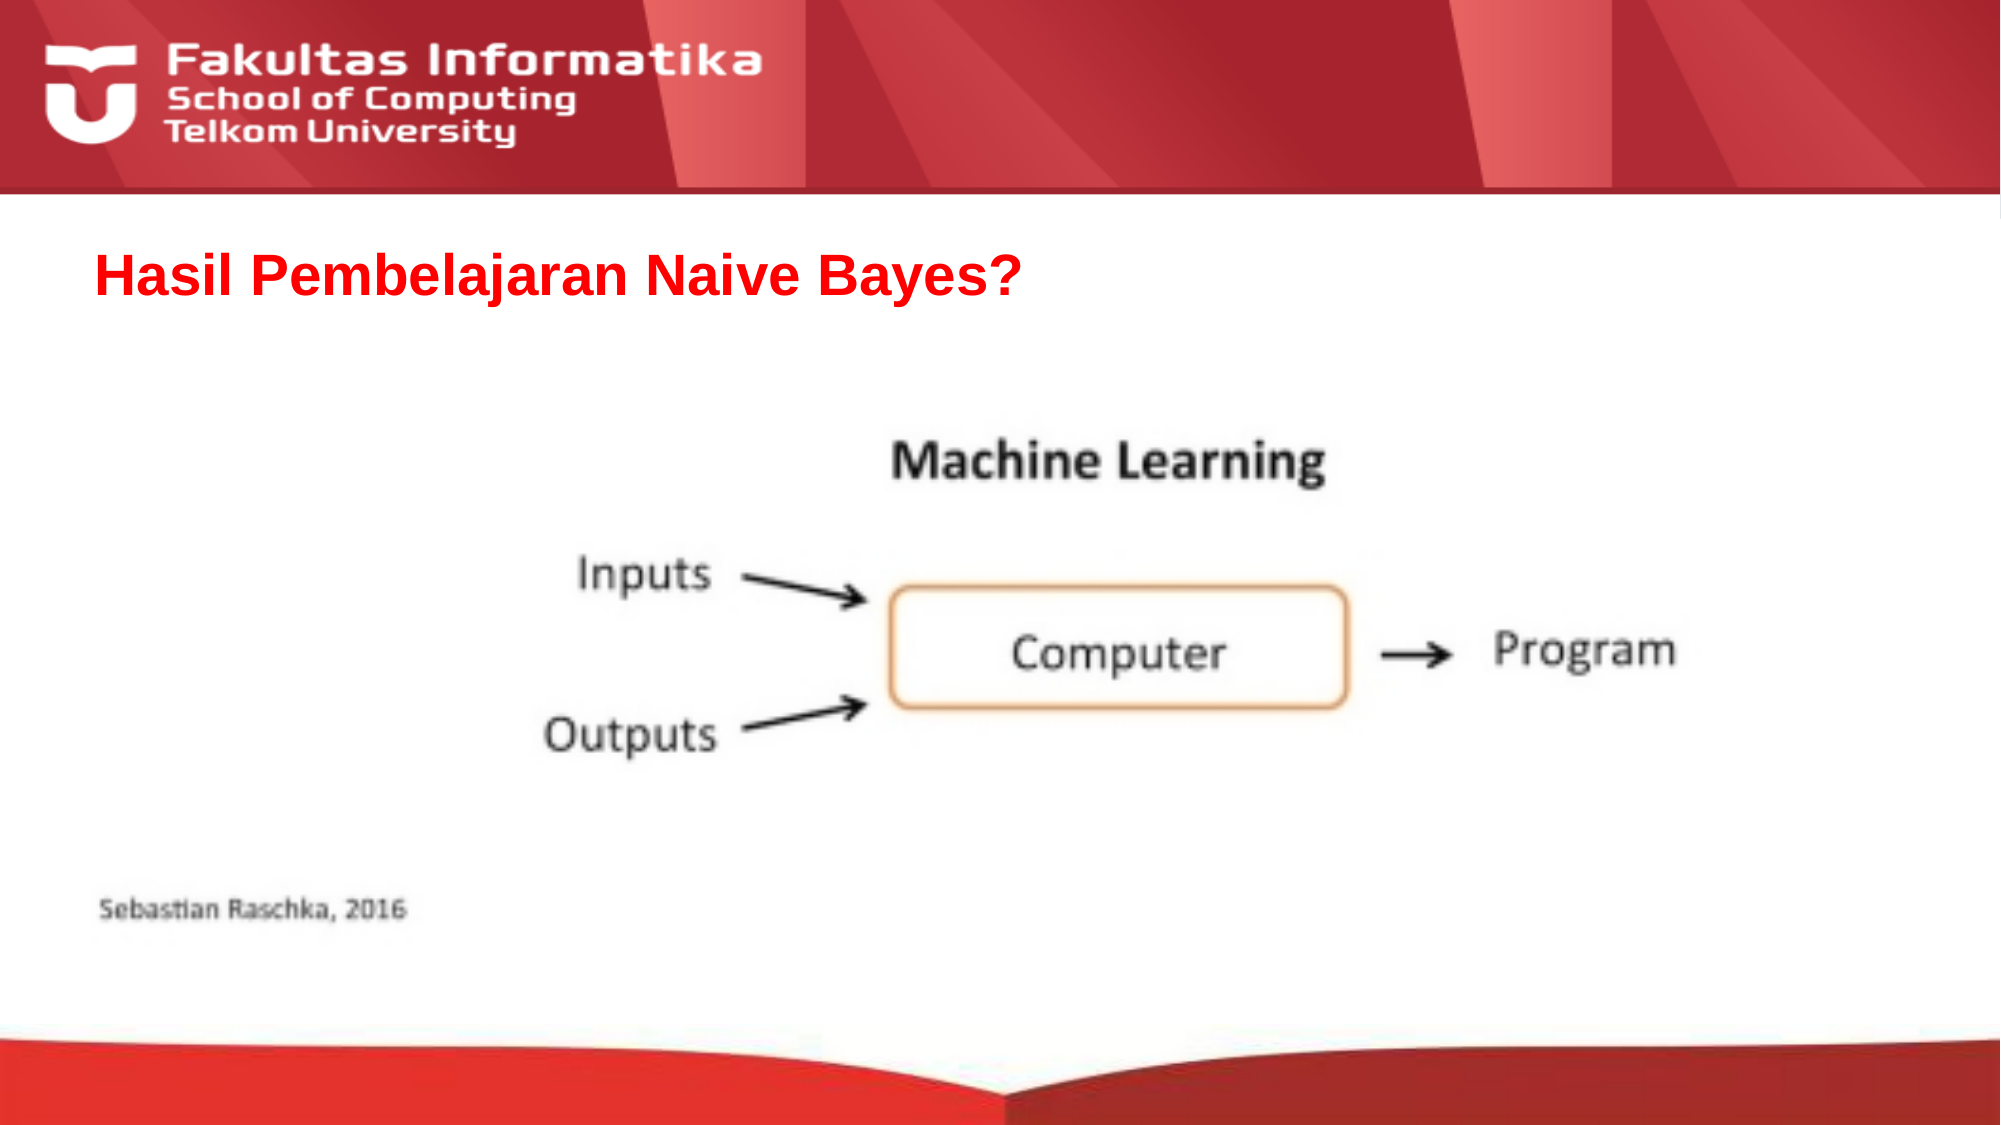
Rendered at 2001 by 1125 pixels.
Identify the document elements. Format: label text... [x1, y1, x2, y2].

picture [0, 0, 2001, 1125]
title Hasil Pembelajaran Naive Bayes? [79, 219, 1901, 325]
